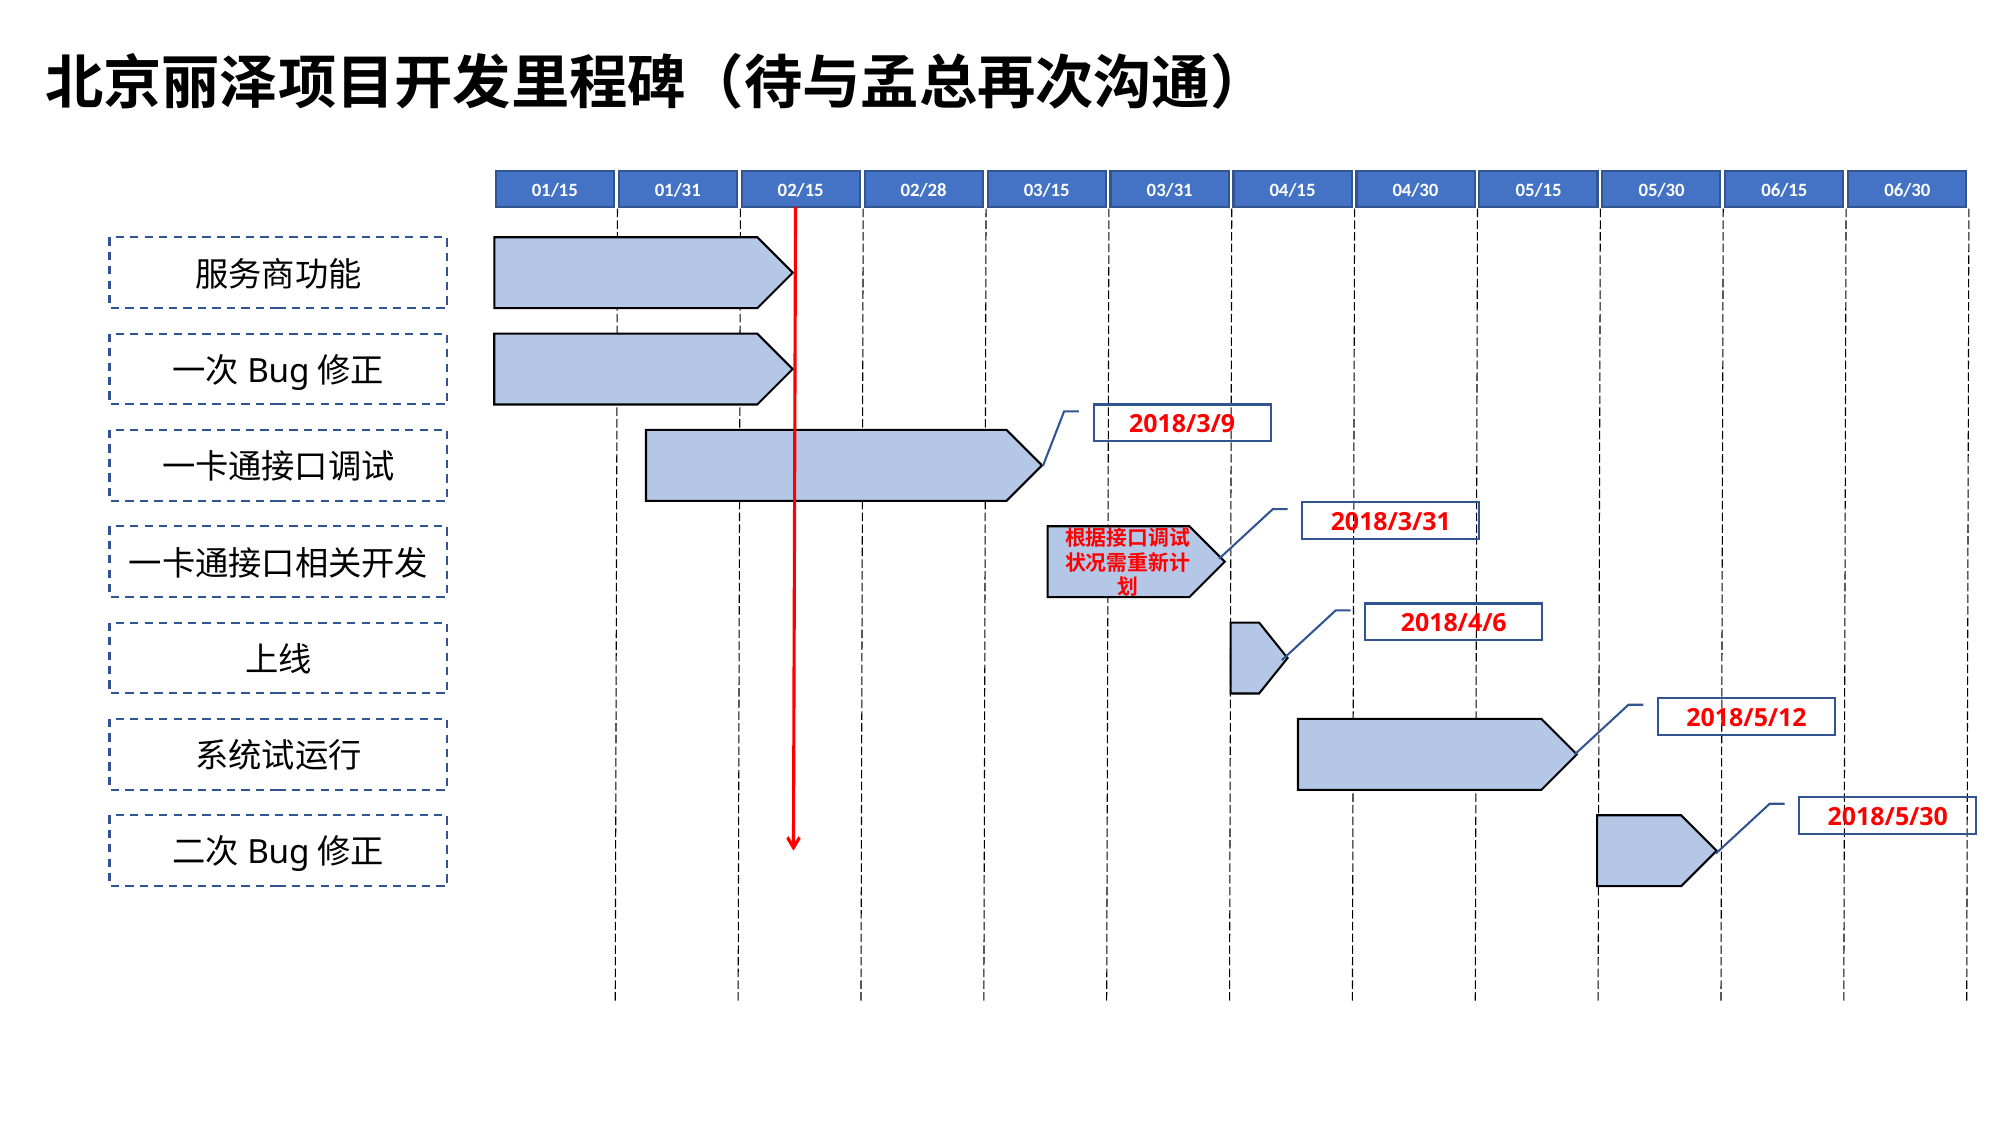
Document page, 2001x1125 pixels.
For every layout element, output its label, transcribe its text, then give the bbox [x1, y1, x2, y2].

text_box 2018/3/9 [1109, 403, 1229, 442]
text_box [493, 236, 615, 310]
text_box 2018/3/9 [1232, 403, 1272, 442]
text_box 2018/4/6 [1364, 602, 1475, 641]
text_box 05/15 [1478, 170, 1599, 208]
text_box 04/15 [1232, 170, 1353, 208]
text_box 2018/5/30 [1798, 796, 1843, 835]
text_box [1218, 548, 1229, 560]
text_box [864, 428, 983, 502]
text_box [644, 428, 738, 502]
text_box [1232, 621, 1289, 695]
text_box 2018/5/12 [1657, 697, 1720, 736]
text_box 2018/5/30 [1724, 802, 1785, 848]
text_box 二次Bug修正 [108, 814, 448, 887]
text_box 服务商功能 [108, 236, 448, 309]
text_box 北京丽泽项目开发里程碑（待与孟总再次沟通） [30, 46, 1326, 142]
text_box 03/15 [987, 170, 1107, 208]
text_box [1720, 208, 1724, 1004]
text_box [1601, 814, 1718, 888]
text_box 2018/5/12 [1601, 703, 1644, 732]
text_box 06/15 [1724, 170, 1844, 208]
text_box [1296, 717, 1352, 791]
text_box 2018/3/9 [1041, 410, 1079, 467]
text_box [860, 208, 864, 1004]
text_box [618, 236, 738, 310]
text_box [493, 332, 615, 406]
text_box 05/30 [1601, 170, 1721, 208]
text_box 一卡通接口相关开发 [108, 525, 448, 598]
text_box 06/30 [1847, 170, 1967, 208]
text_box 2018/3/31 [1301, 501, 1352, 540]
text_box 2018/4/6 [1281, 609, 1351, 661]
text_box [741, 428, 793, 502]
text_box 根据接口调试状况需重新计划 [1109, 525, 1227, 599]
text_box 03/31 [1109, 170, 1230, 208]
text_box 01/31 [618, 170, 738, 208]
text_box 上线 [108, 622, 448, 694]
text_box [1843, 208, 1847, 1004]
text_box [741, 236, 793, 310]
text_box 04/30 [1355, 170, 1476, 208]
text_box 2018/5/30 [1847, 796, 1966, 835]
text_box 系统试运行 [108, 718, 448, 791]
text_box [983, 208, 987, 1004]
text_box [741, 332, 793, 406]
text_box [1355, 717, 1475, 791]
text_box 02/28 [864, 170, 984, 208]
text_box 2018/5/30 [1969, 796, 1977, 835]
text_box [1478, 717, 1579, 791]
text_box 2018/5/12 [1573, 731, 1598, 756]
text_box 01/15 [495, 170, 615, 208]
text_box 2018/3/31 [1355, 501, 1475, 540]
text_box 02/15 [741, 170, 861, 208]
text_box 2018/3/31 [1232, 508, 1288, 549]
text_box 一次Bug修正 [108, 333, 448, 405]
text_box 2018/3/9 [1093, 403, 1106, 442]
text_box [987, 428, 1043, 502]
text_box [618, 332, 738, 406]
text_box 根据接口调试状况需重新计划 [1046, 525, 1106, 599]
text_box [797, 428, 860, 502]
text_box 一卡通接口调试 [108, 429, 448, 502]
text_box 2018/4/6 [1478, 602, 1543, 641]
text_box 2018/5/12 [1724, 697, 1836, 736]
